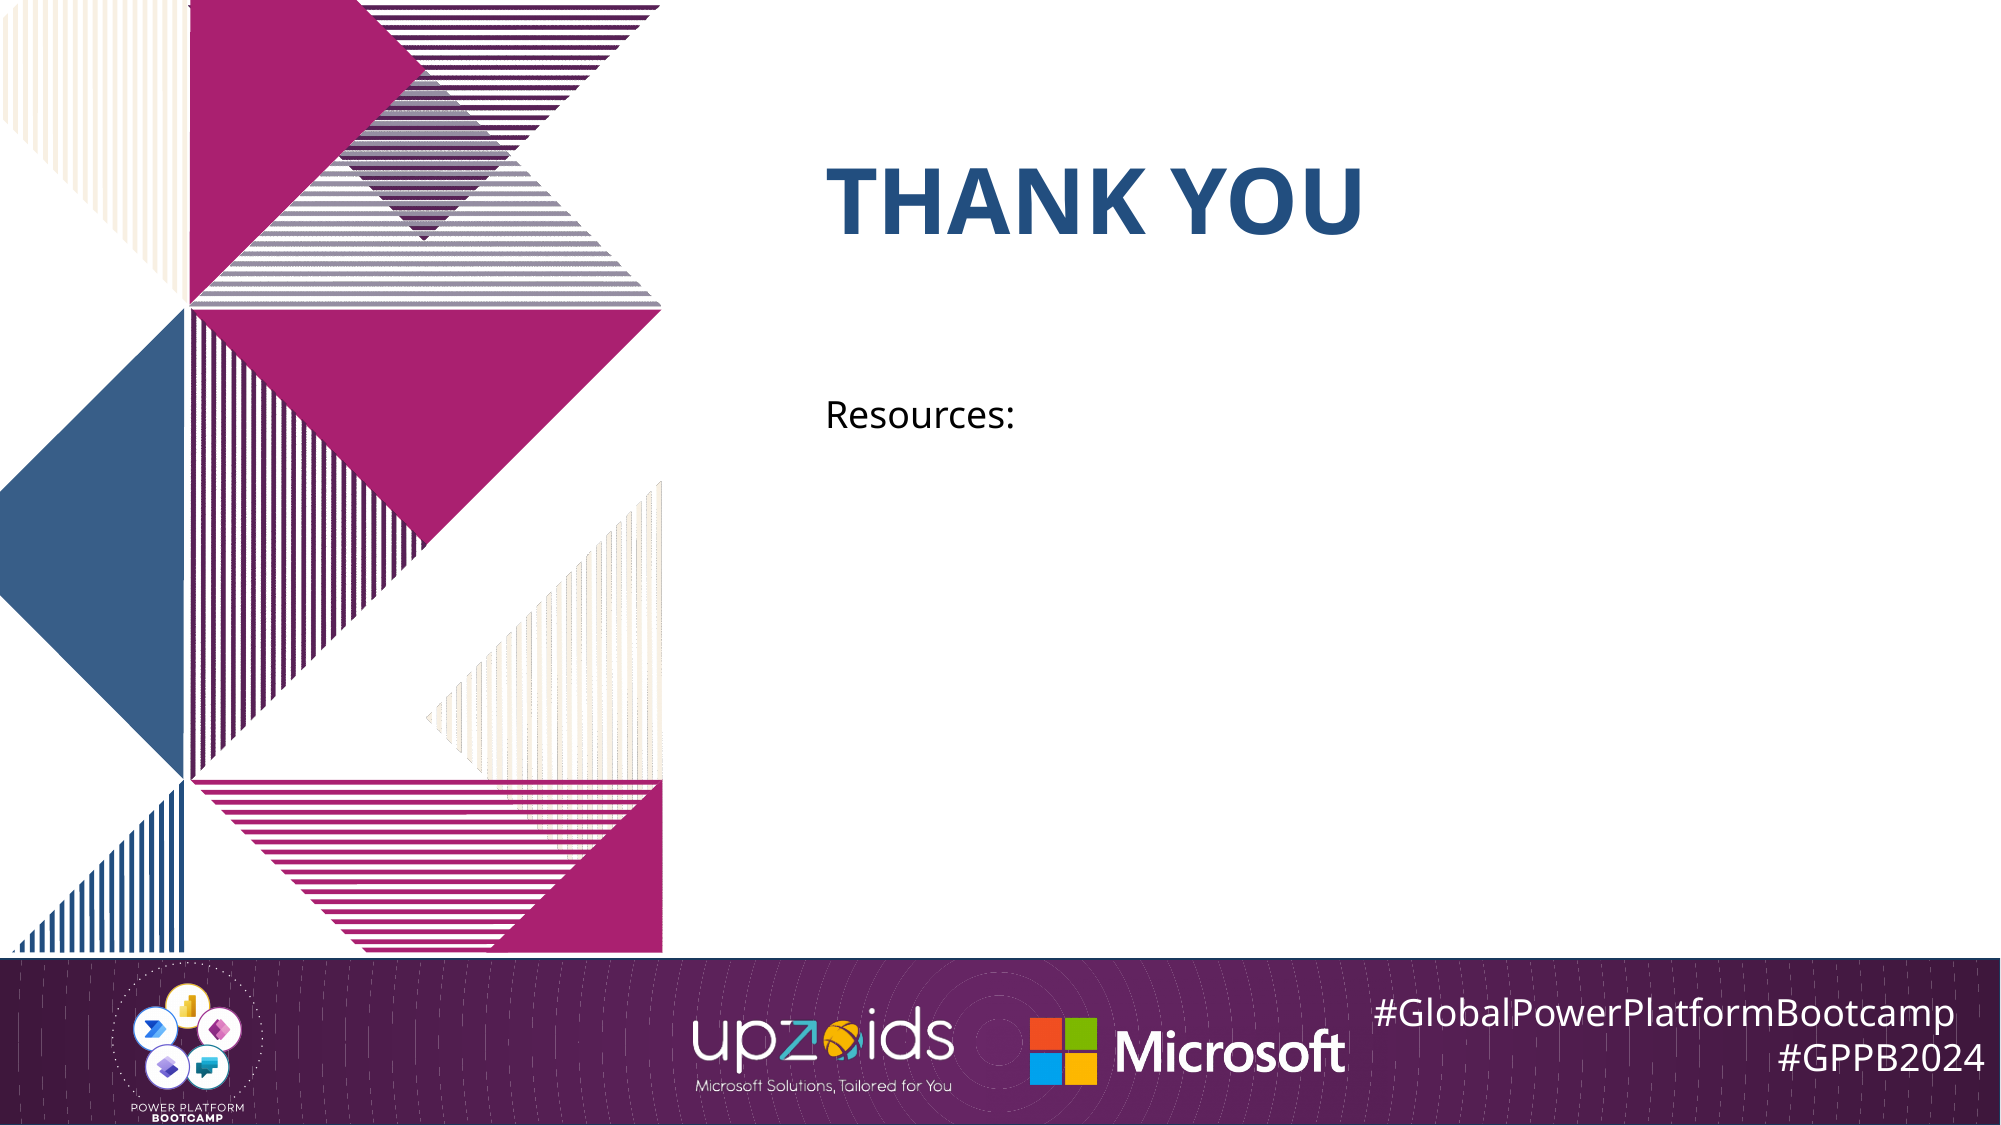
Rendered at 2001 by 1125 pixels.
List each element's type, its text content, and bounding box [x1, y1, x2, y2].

picture [565, 855, 584, 859]
picture [184, 0, 661, 779]
picture [986, 1045, 1388, 1125]
picture [555, 845, 594, 849]
picture [515, 805, 635, 809]
picture [426, 481, 810, 952]
picture [525, 815, 625, 819]
picture [535, 825, 614, 829]
picture [505, 795, 645, 799]
picture [693, 1006, 954, 1111]
list Resources: [810, 369, 1860, 1045]
title Thank you [810, 147, 1860, 365]
picture [112, 962, 263, 1122]
picture [495, 785, 655, 789]
picture [545, 835, 604, 839]
